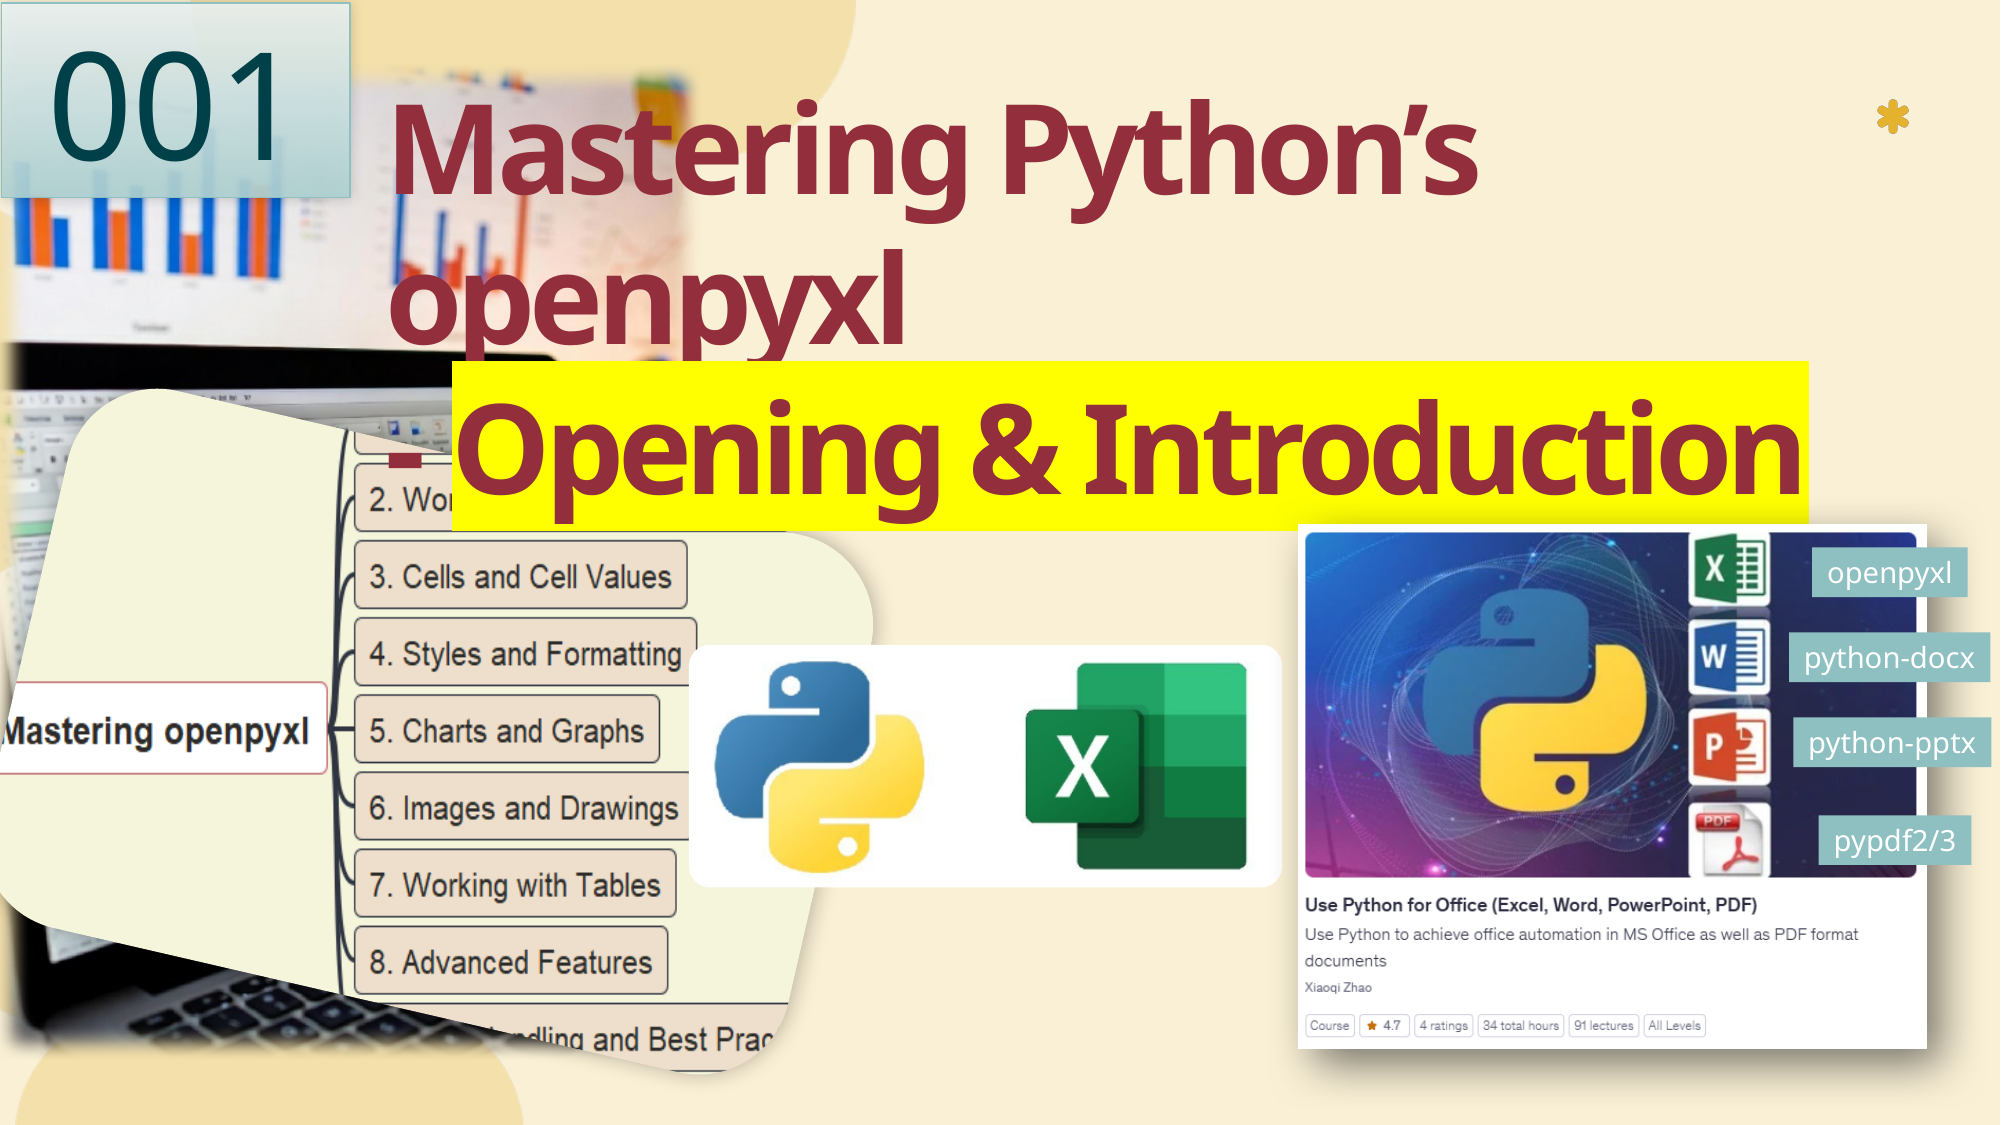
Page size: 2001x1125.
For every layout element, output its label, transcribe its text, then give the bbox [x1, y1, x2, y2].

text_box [1297, 524, 2000, 1049]
picture [0, 0, 1283, 1125]
title Mastering Python’s openpyxl - Opening & Introduction [702, 63, 2000, 525]
text_box 001 [1, 2, 351, 63]
